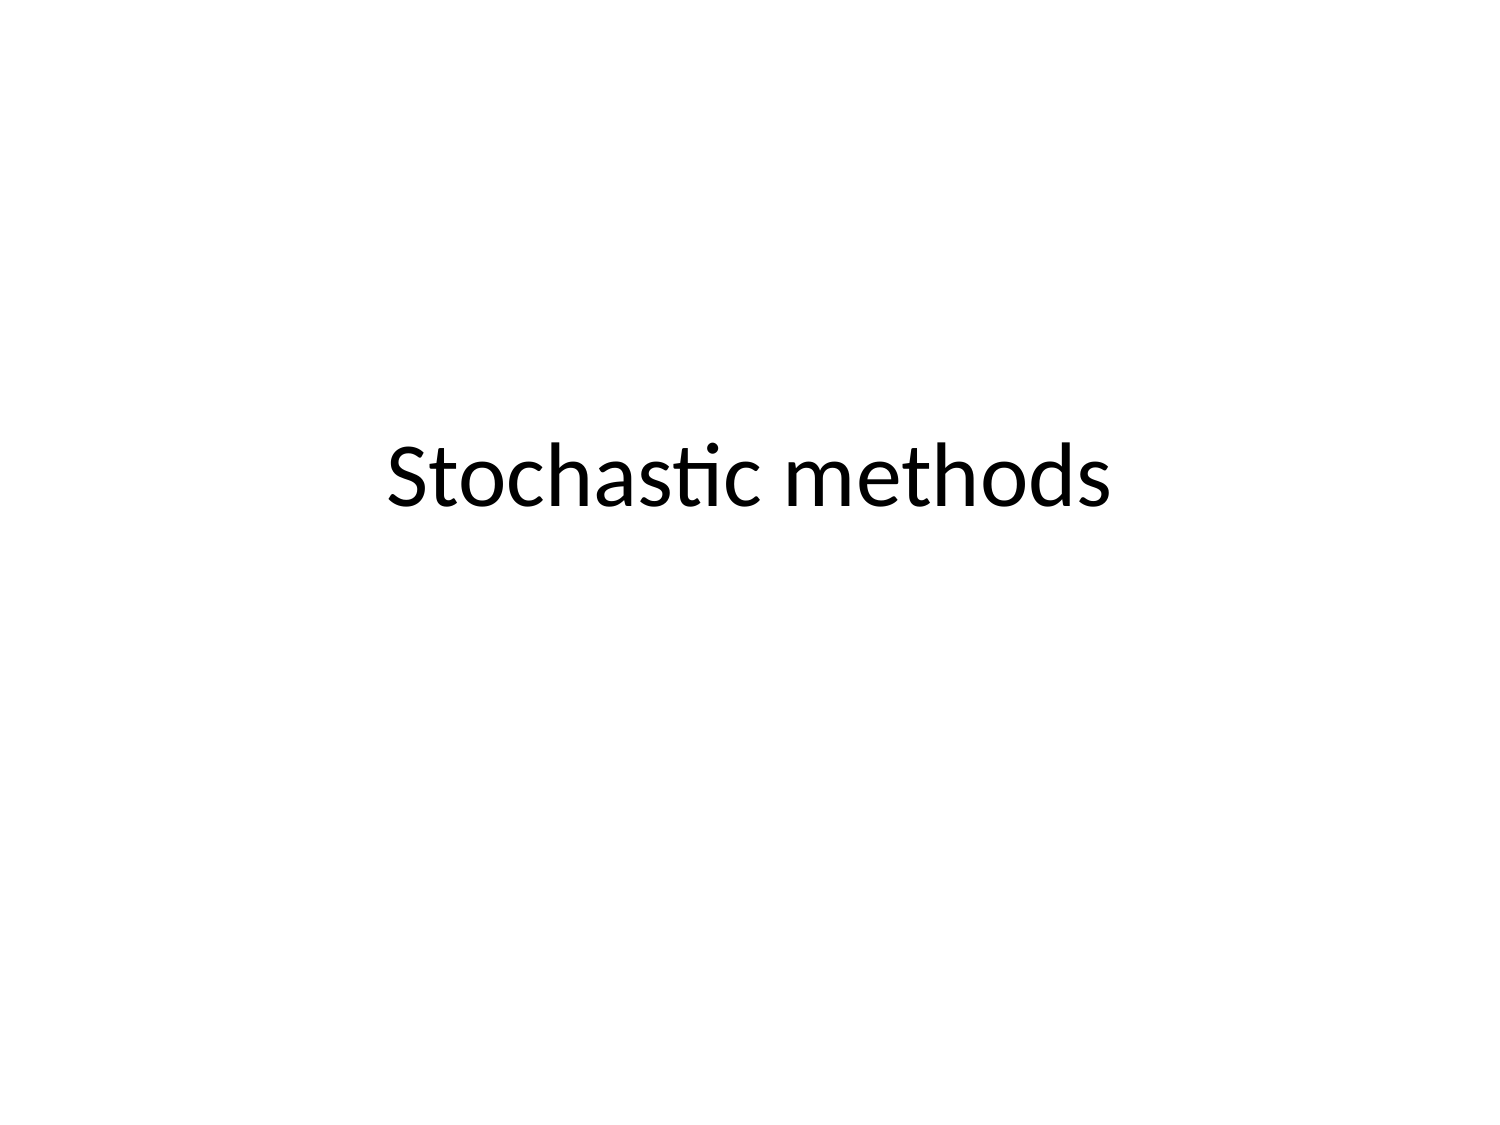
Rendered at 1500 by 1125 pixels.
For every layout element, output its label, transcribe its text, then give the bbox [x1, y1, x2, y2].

title Stochastic methods [112, 349, 1388, 591]
